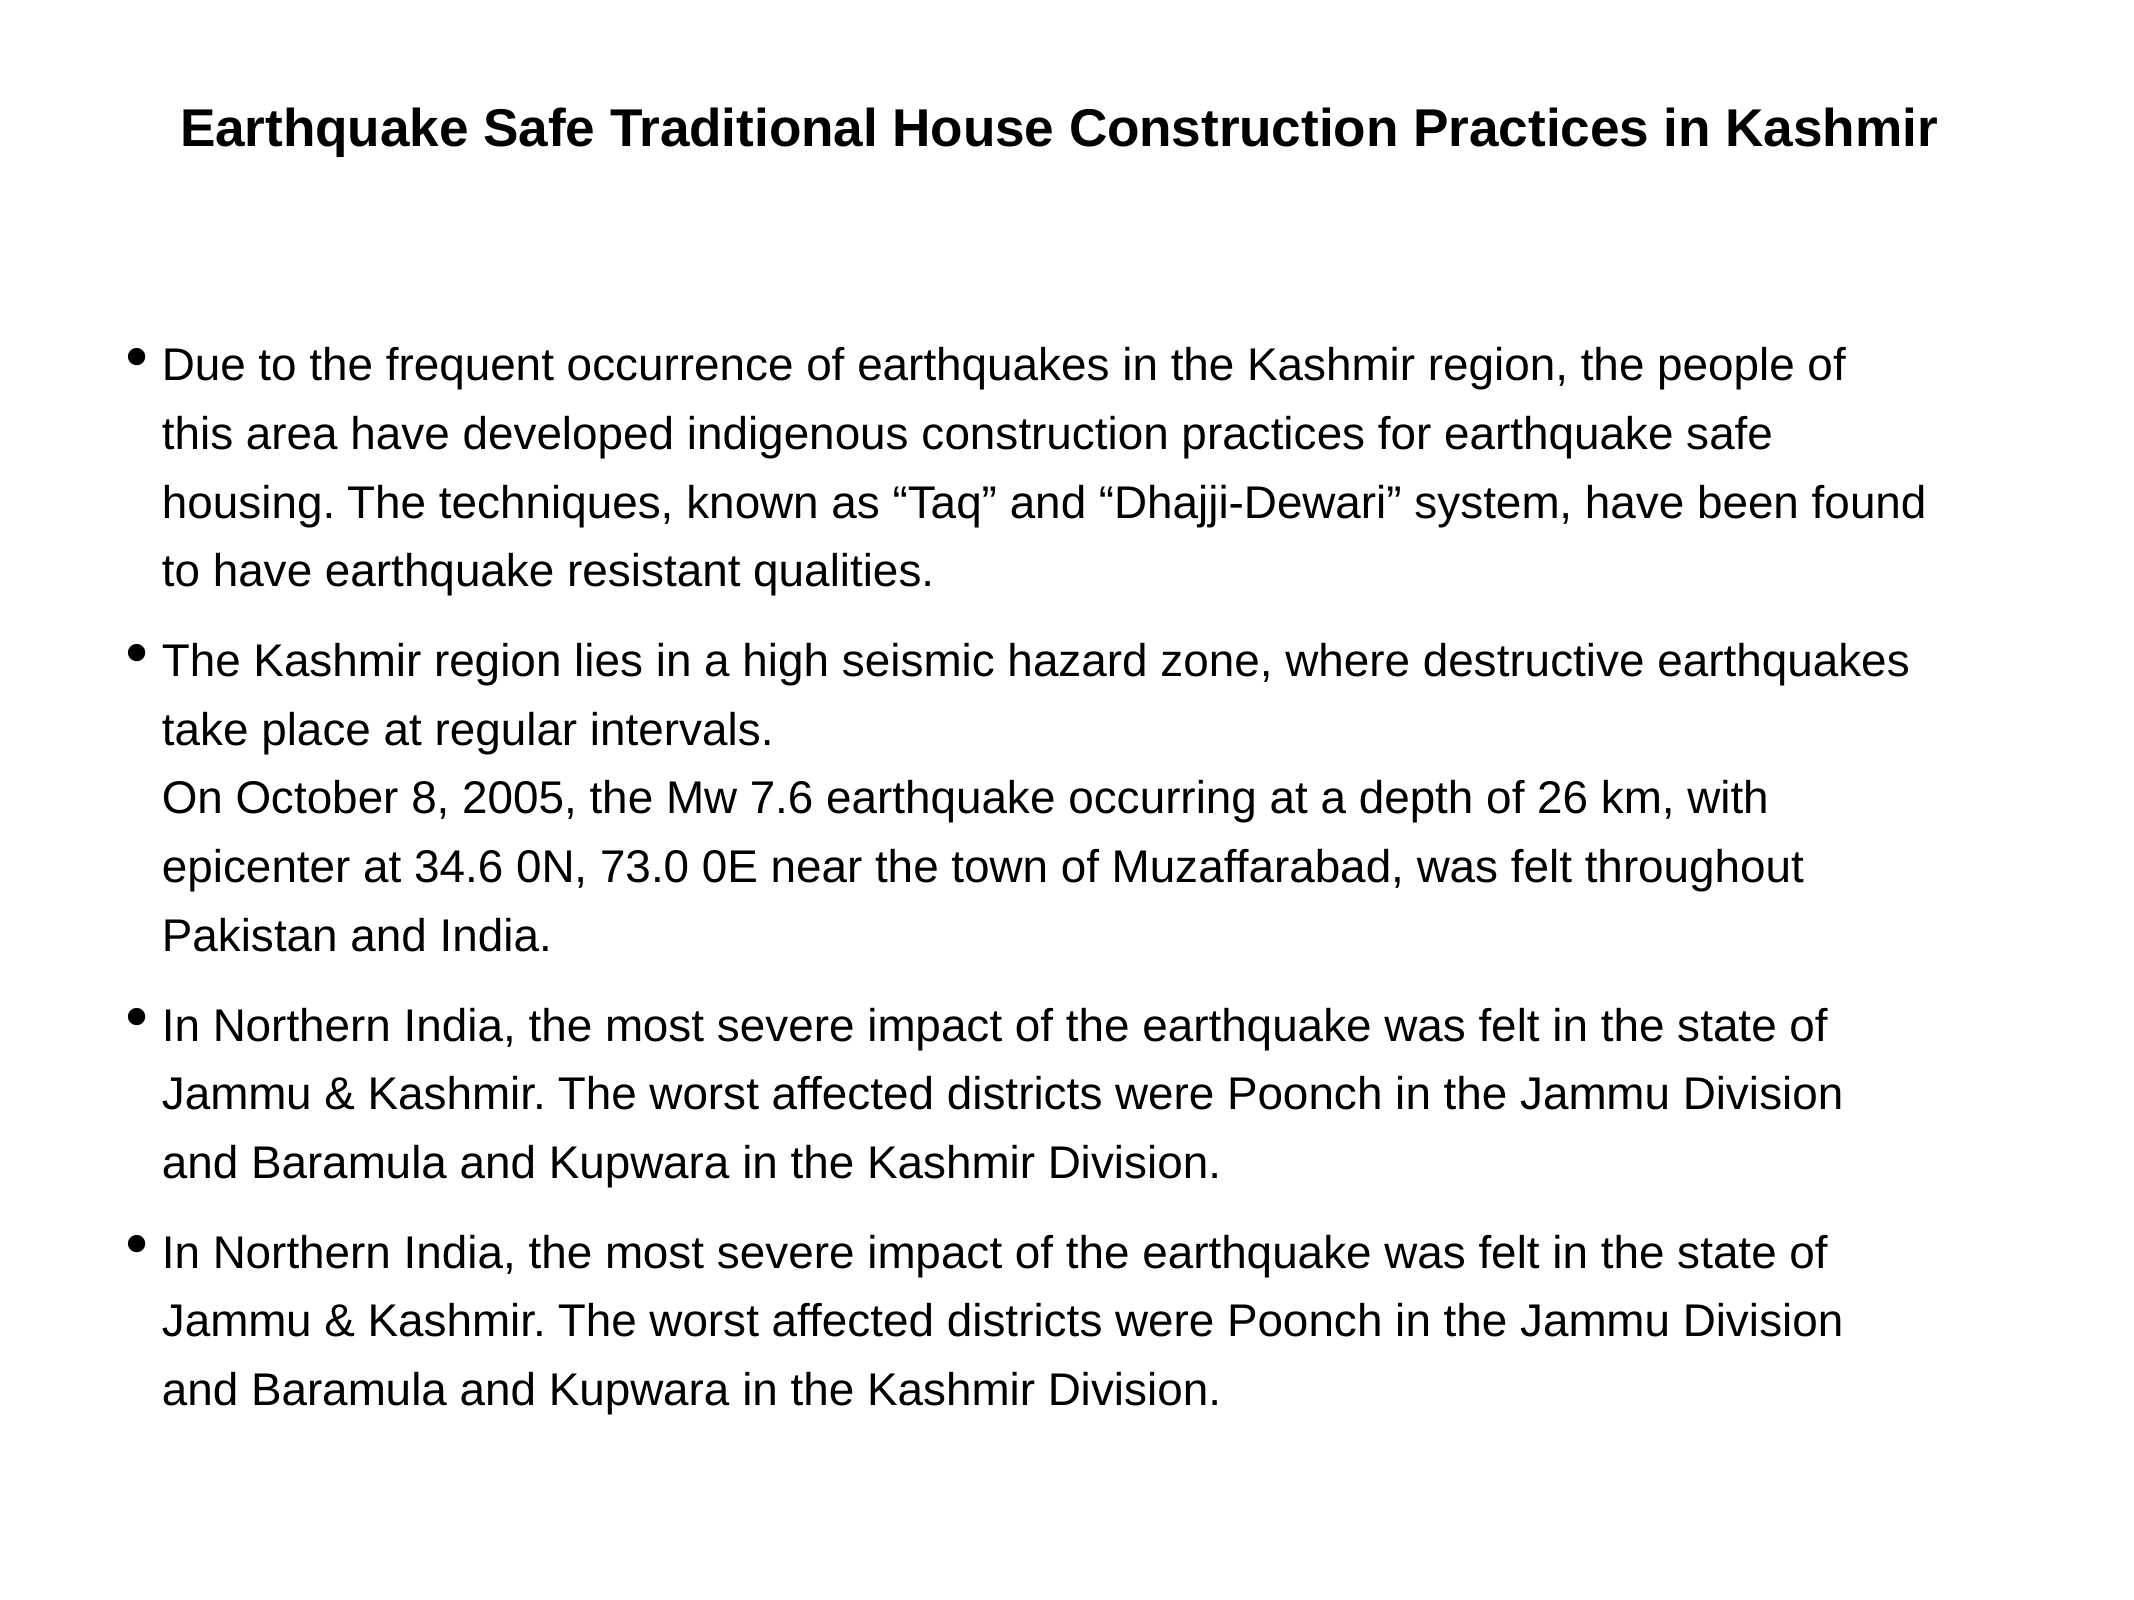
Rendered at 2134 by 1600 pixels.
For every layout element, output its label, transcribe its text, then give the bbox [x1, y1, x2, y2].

title Earthquake Safe Traditional House Construction Practices in Kashmir [155, 0, 1978, 224]
list Due to the frequent occurrence of earthquakes in the Kashmir region, the people of this area have developed indigenous construction practices for earthquake safe housing. The techniques, known as “Taq” and “Dhajji-Dewari” system, have been found to have earthquake resistant qualities. The Kashmir region lies in a high seismic hazard zone, where destructive earthquakes take place at regular intervals. On October 8, 2005, the Mw 7.6 earthquake occurring at a depth of 26 km, with epicenter at 34.6 0N, 73.0 0E near the town of Muzaffarabad, was felt throughout Pakistan and India. In Northern India, the most severe impact of the earthquake was felt in the state of Jammu & Kashmir. The worst affected districts were Poonch in the Jammu Division and Baramula and Kupwara in the Kashmir Division. In Northern India, the most severe impact of the earthquake was felt in the state of Jammu & Kashmir. The worst affected districts were Poonch in the Jammu Division and Baramula and Kupwara in the Kashmir Division. [116, 195, 1939, 1542]
